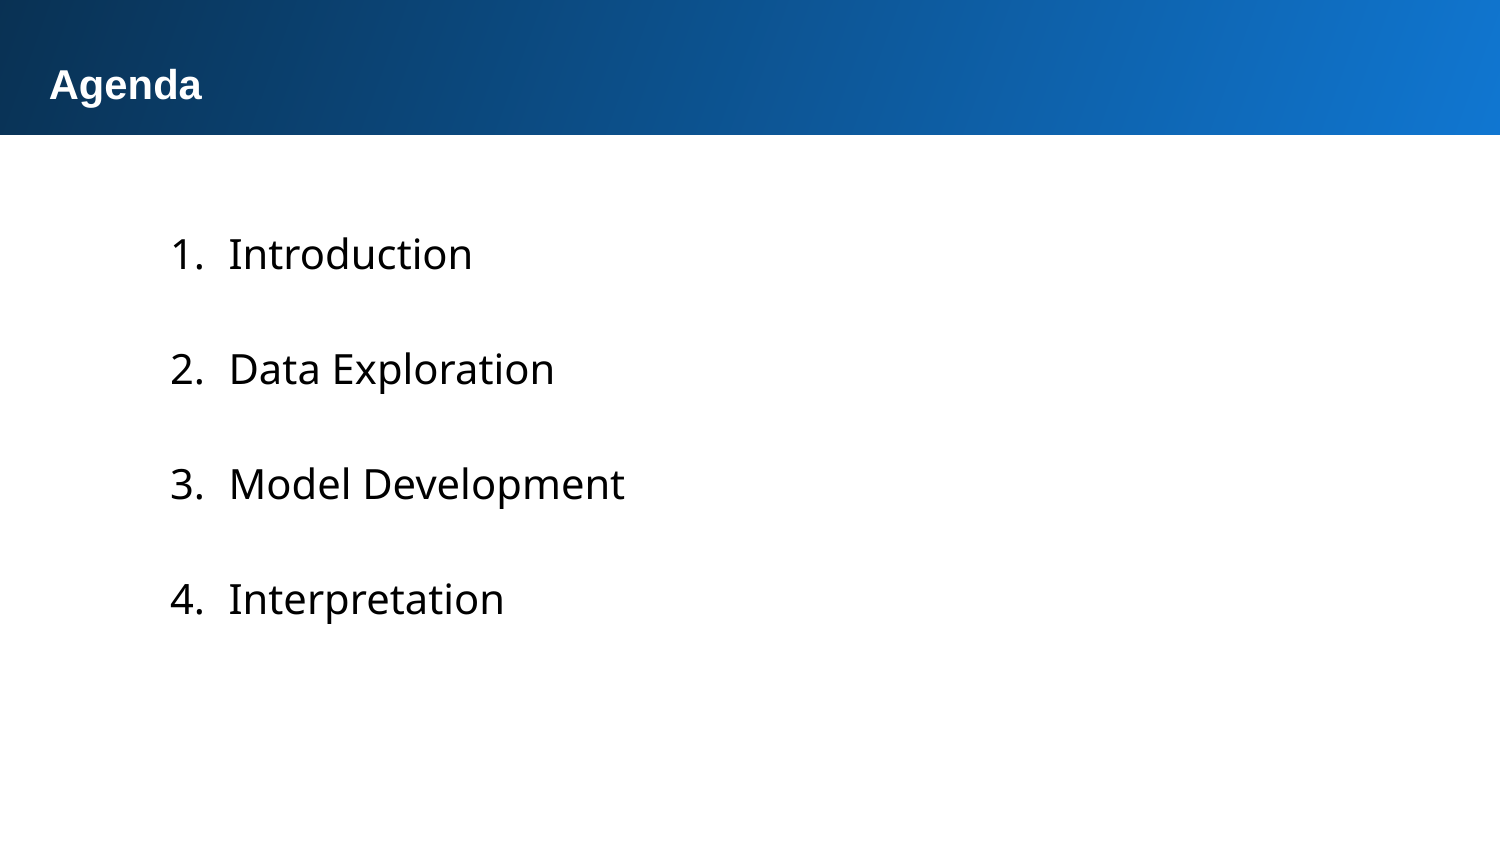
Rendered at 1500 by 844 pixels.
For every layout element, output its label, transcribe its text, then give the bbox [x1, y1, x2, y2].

text_box [0, 0, 1500, 135]
text_box Agenda [33, 43, 1439, 124]
text_box Introduction Data Exploration Model Development Interpretation [138, 205, 1034, 638]
